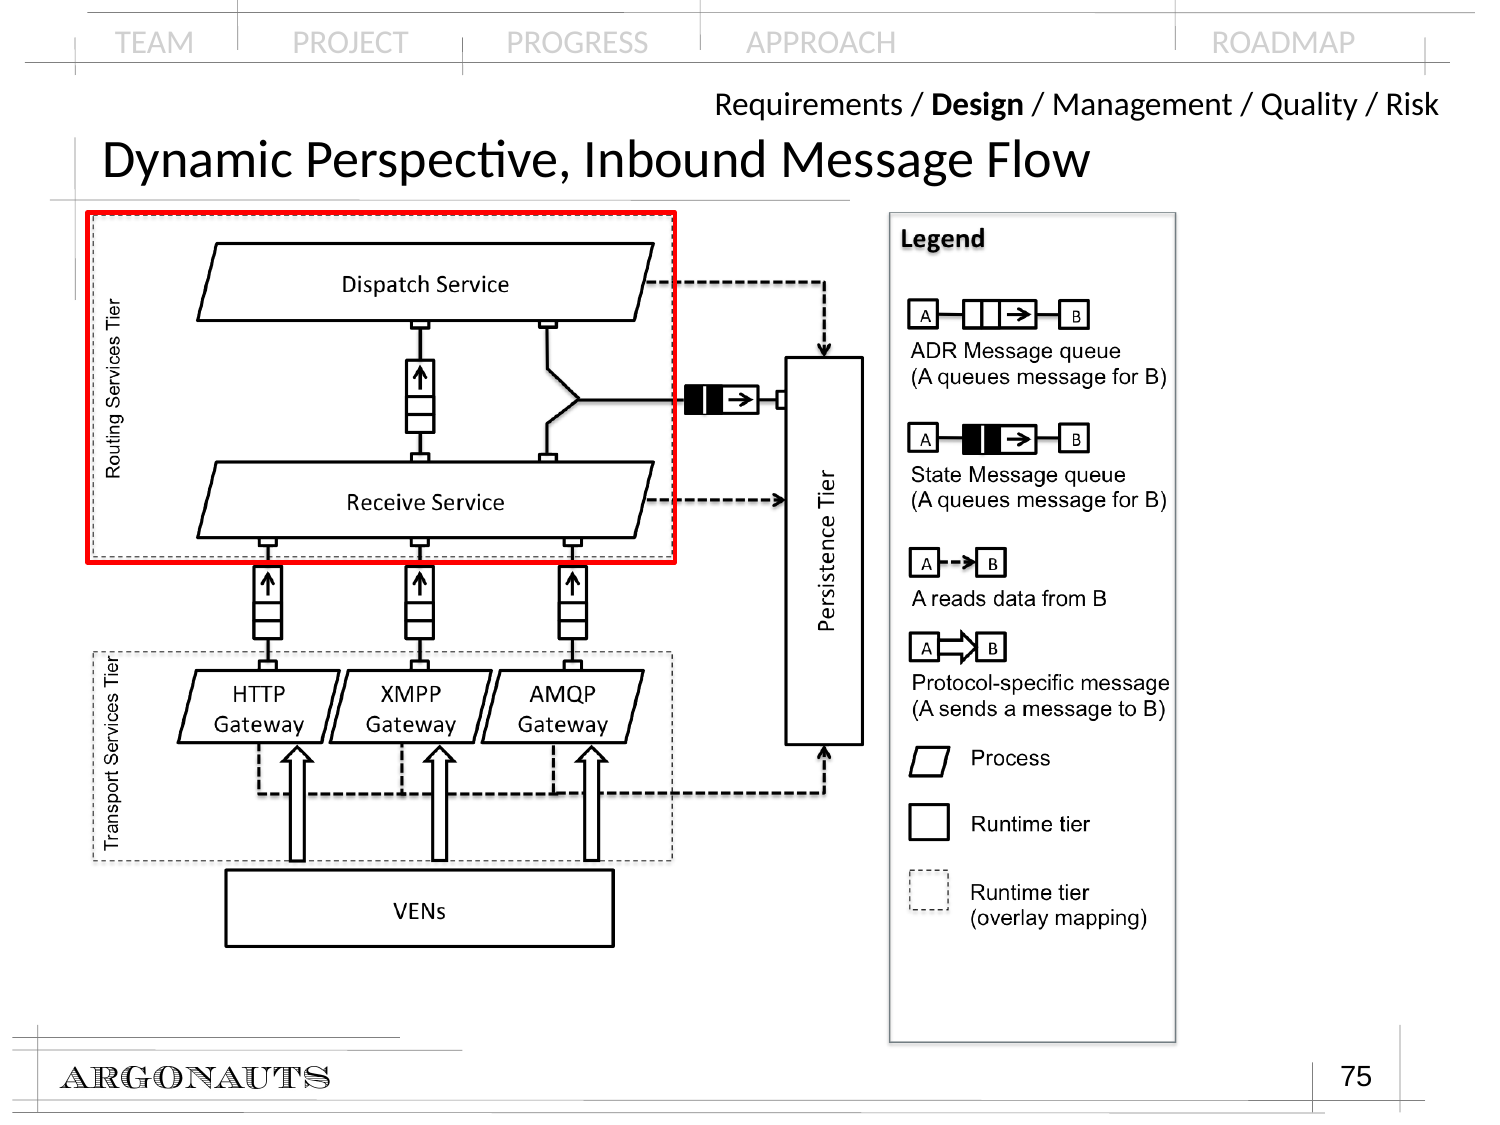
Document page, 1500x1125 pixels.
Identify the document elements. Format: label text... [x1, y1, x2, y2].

picture [87, 209, 1181, 1051]
picture [50, 1055, 350, 1099]
slide_number 75 [1074, 1050, 1388, 1125]
title Dynamic Perspective, Inbound Message Flow [87, 112, 1413, 200]
text_box Requirements / Design / Management / Quality / Risk [699, 74, 1463, 130]
